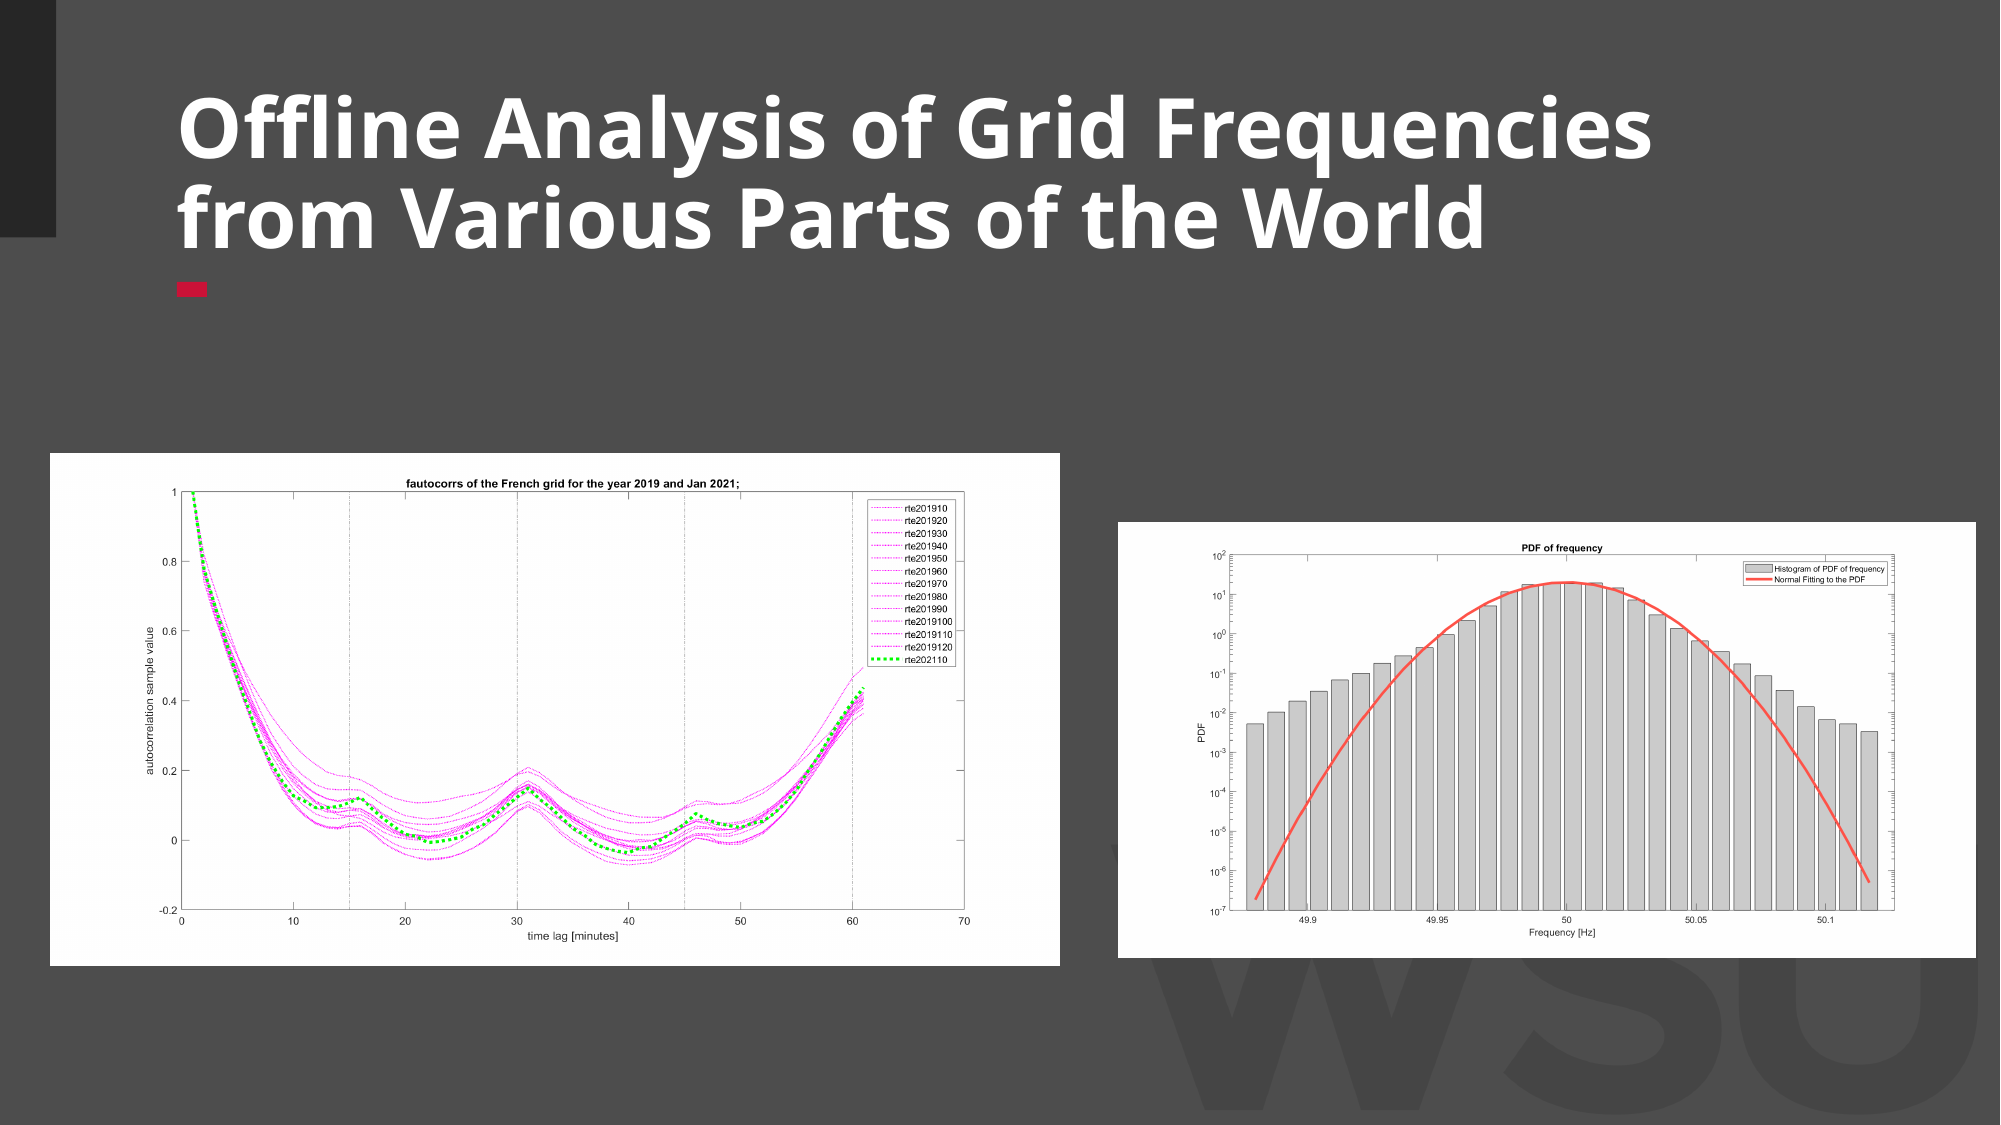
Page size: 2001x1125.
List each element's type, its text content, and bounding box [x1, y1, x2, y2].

picture [1109, 522, 1979, 1115]
picture [50, 453, 1060, 966]
title Offline Analysis of Grid Frequencies from Various Parts of the World [176, 58, 1828, 267]
